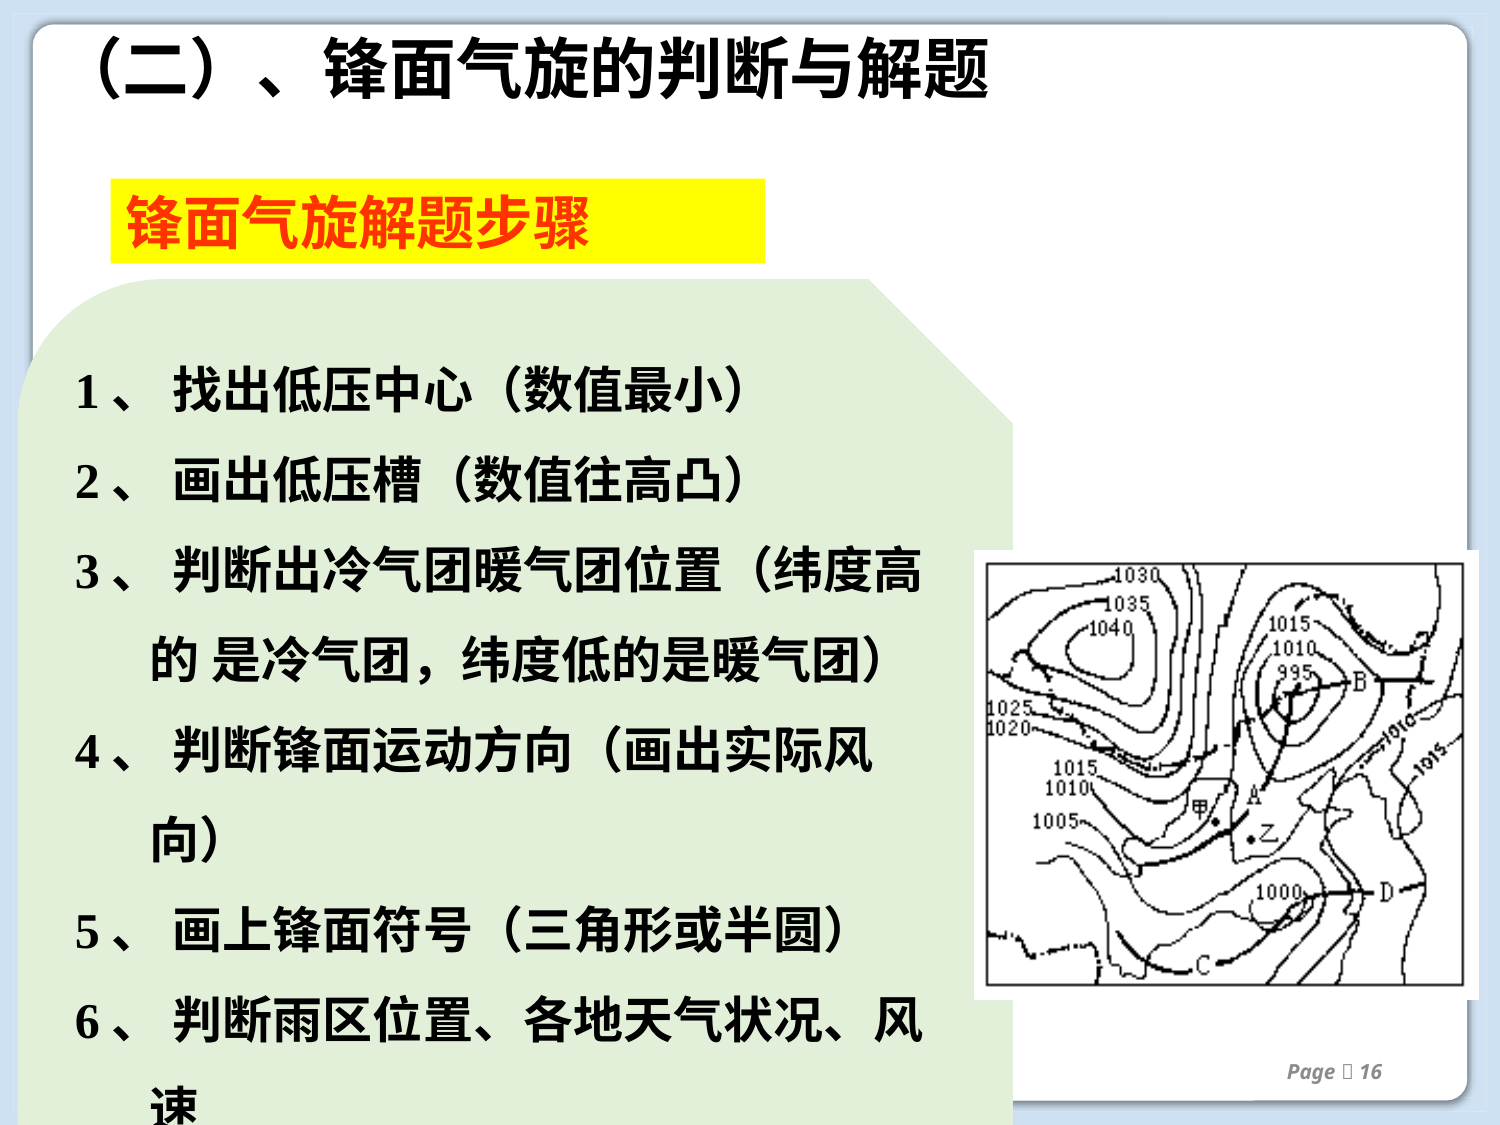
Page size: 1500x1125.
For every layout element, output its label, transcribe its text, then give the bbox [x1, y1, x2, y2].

picture [974, 550, 1479, 1000]
text_box （二）、锋面气旋的判断与解题 [41, 19, 1135, 114]
text_box 锋面气旋解题步骤 [110, 178, 765, 264]
text_box 1、 找出低压中心（数值最小） 2、 画出低压槽（数值往高凸） 3、 判断出冷气团暖气团位置（纬度高的 是冷气团，纬度低的是暖气团） 4、 判断锋面运动方向（画出实际风向） 5、 画上锋面符号（三角形或半圆） 6、 判断雨区位置、各地天气状况、风速 [17, 279, 1013, 1125]
text_box Page  16 [1059, 1042, 1397, 1103]
